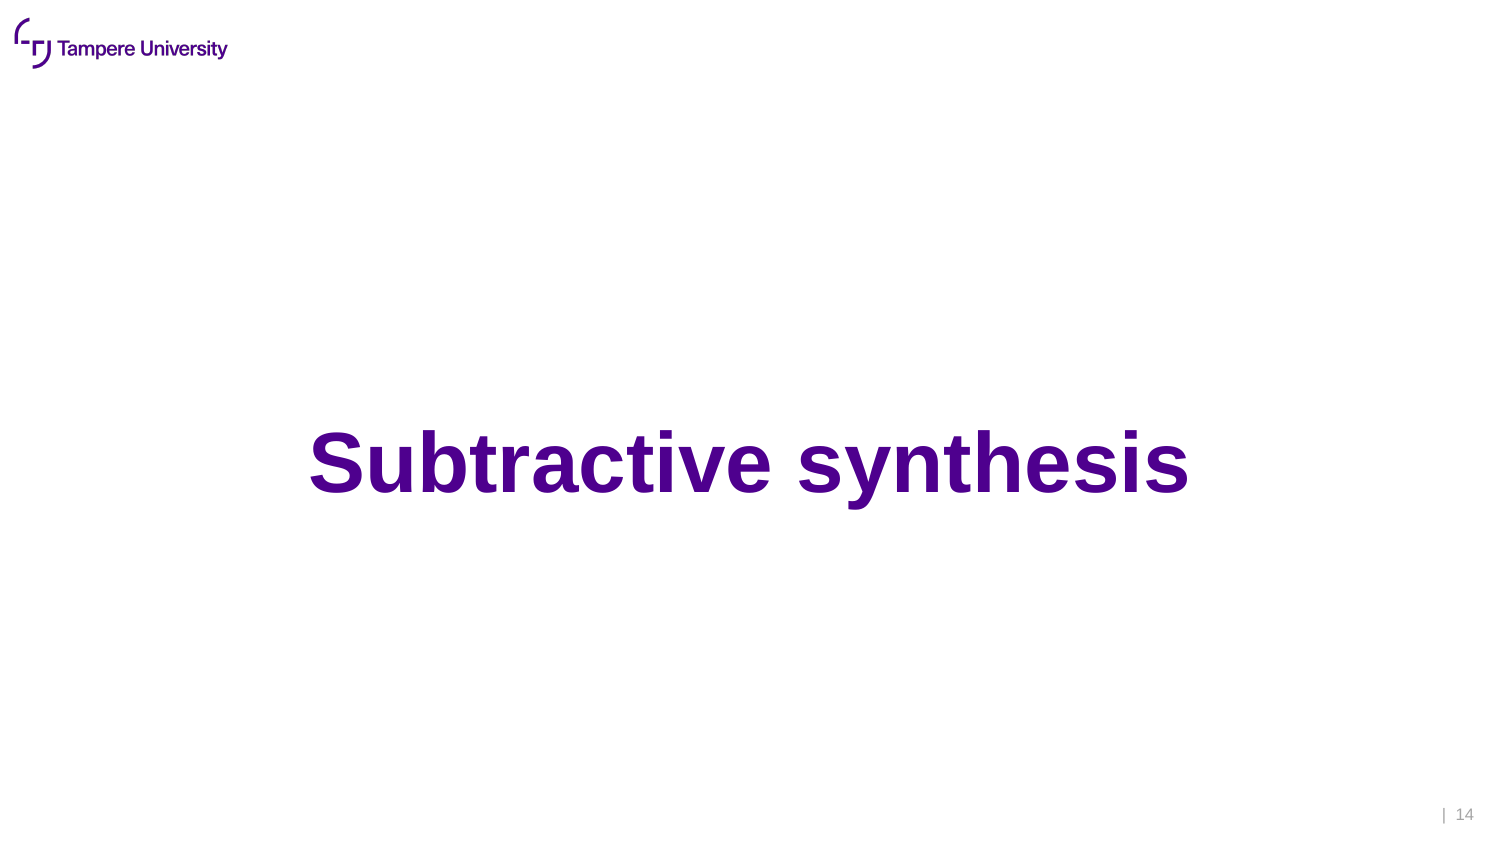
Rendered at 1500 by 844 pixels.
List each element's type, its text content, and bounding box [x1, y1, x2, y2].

picture [3, 4, 241, 80]
slide_number | 14 [1409, 800, 1486, 830]
title Subtractive synthesis [67, 366, 1433, 517]
